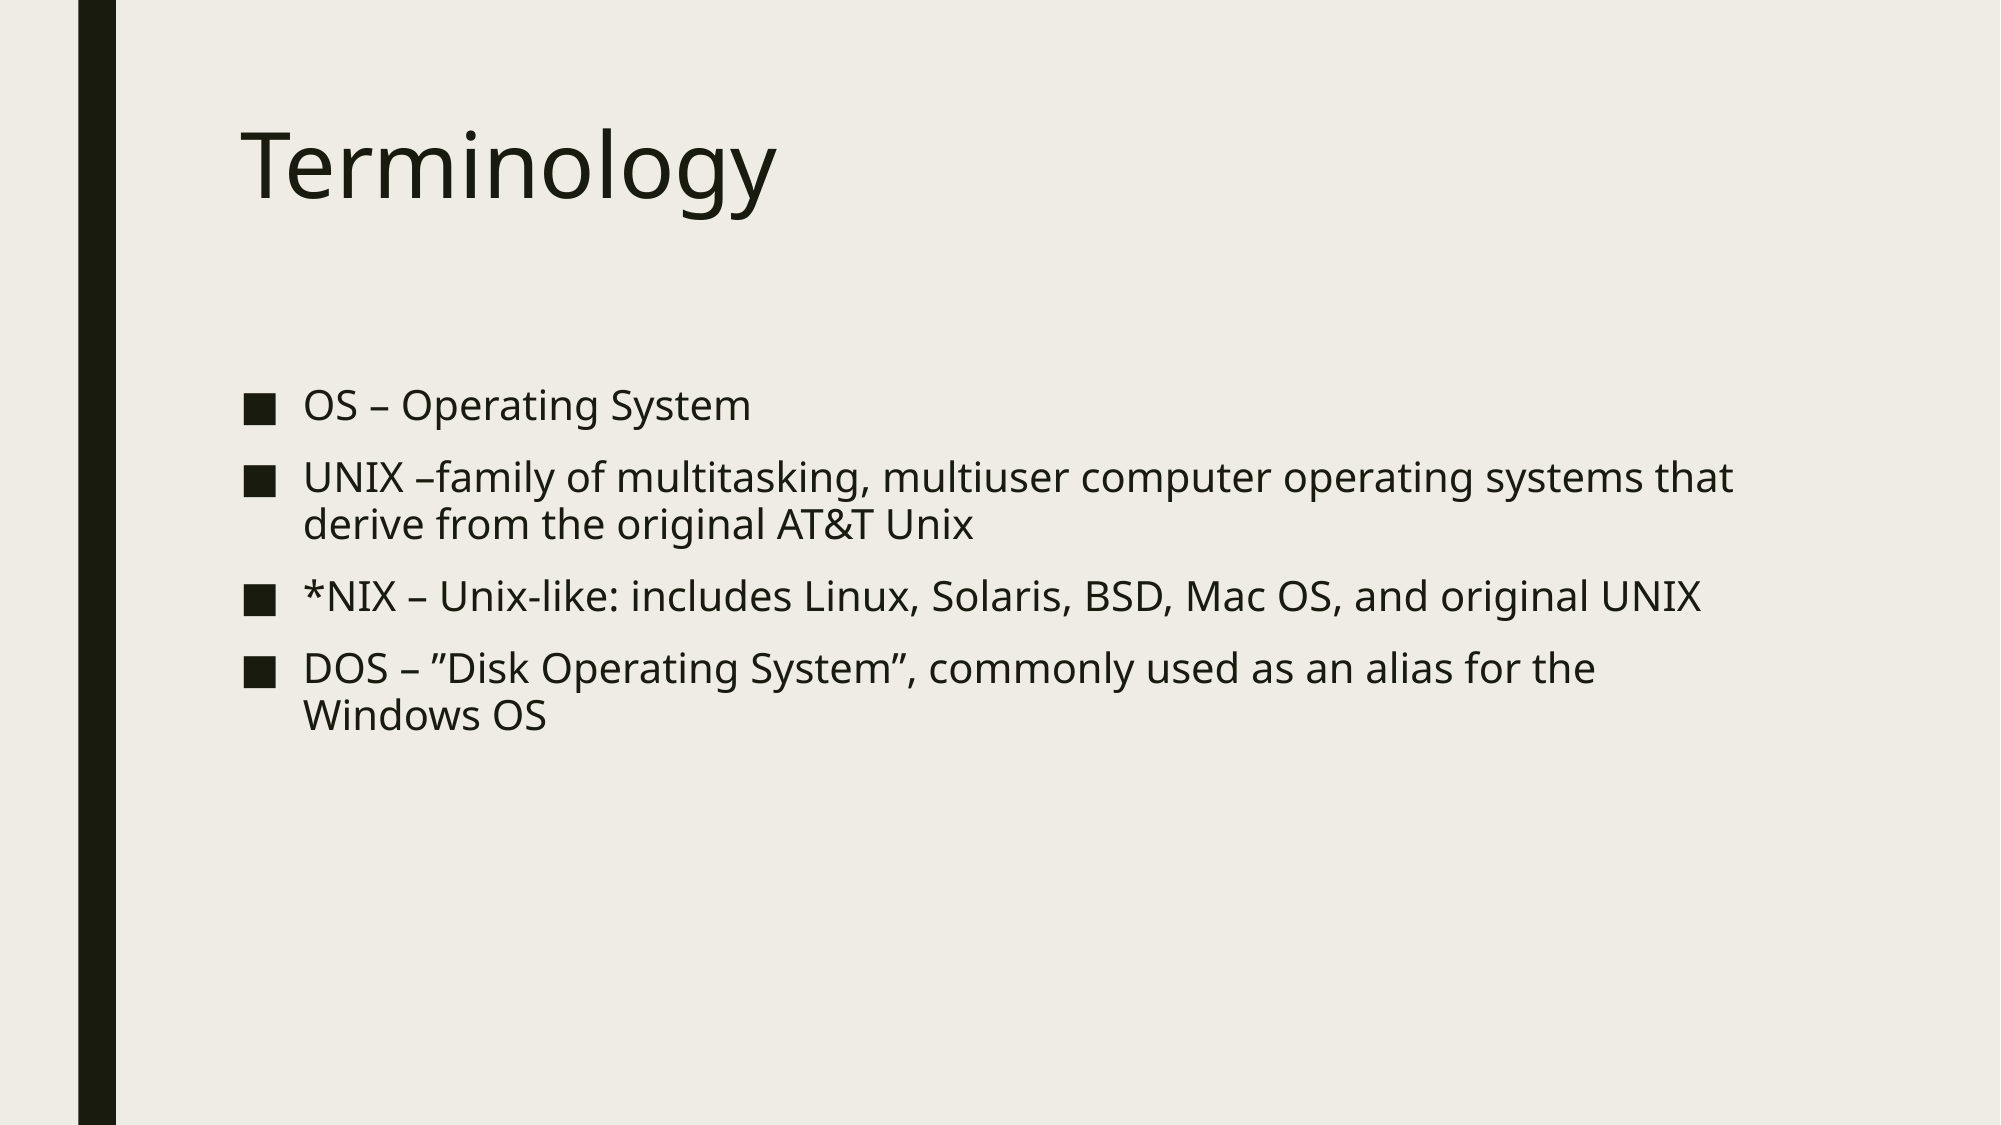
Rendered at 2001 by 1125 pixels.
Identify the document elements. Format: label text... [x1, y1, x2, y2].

list OS – Operating System UNIX –family of multitasking, multiuser computer operating systems that derive from the original AT&T Unix *NIX – Unix-like: includes Linux, Solaris, BSD, Mac OS, and original UNIX DOS – ”Disk Operating System”, commonly used as an alias for the Windows OS [225, 375, 1800, 963]
title Terminology [225, 112, 1800, 357]
